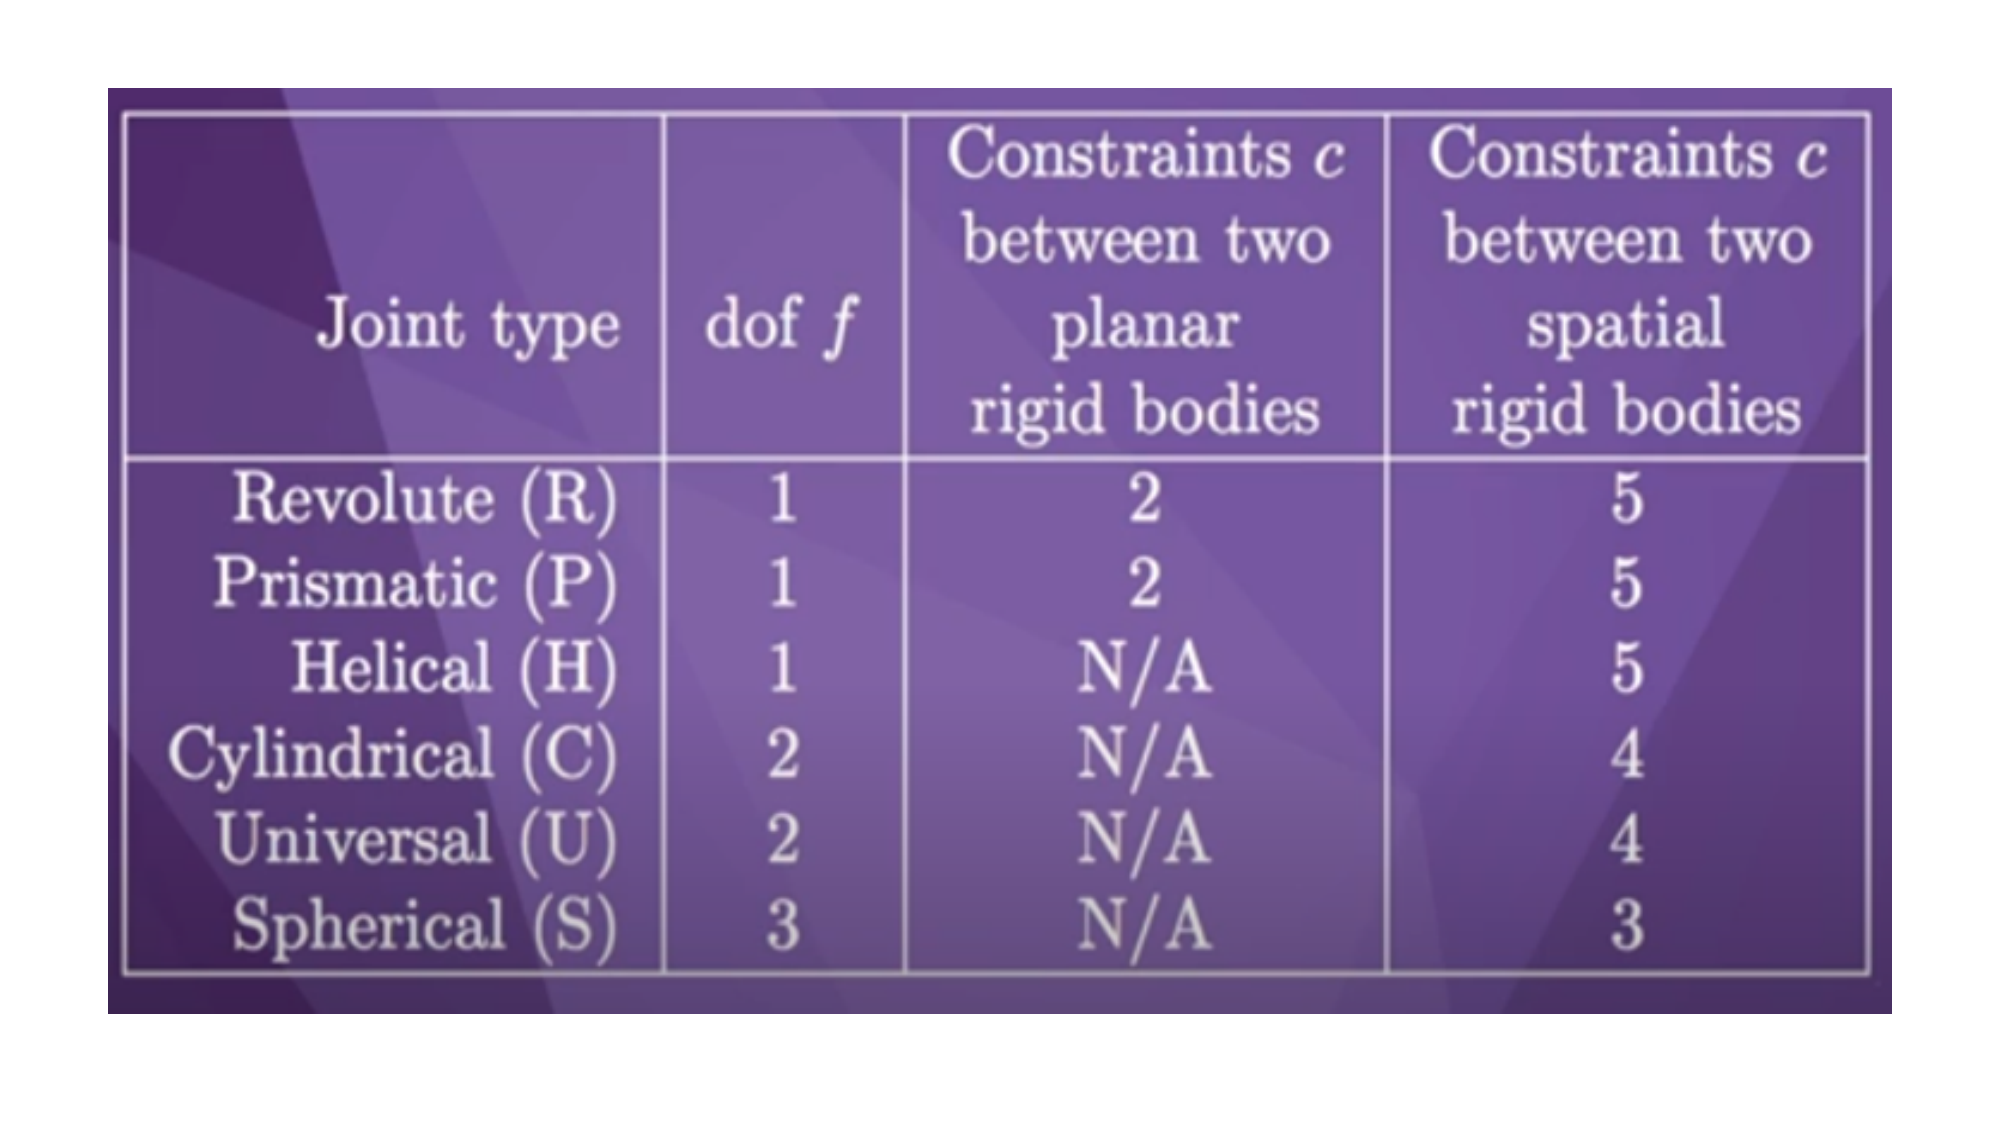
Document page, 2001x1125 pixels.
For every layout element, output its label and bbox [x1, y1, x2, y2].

picture [108, 88, 1892, 1014]
